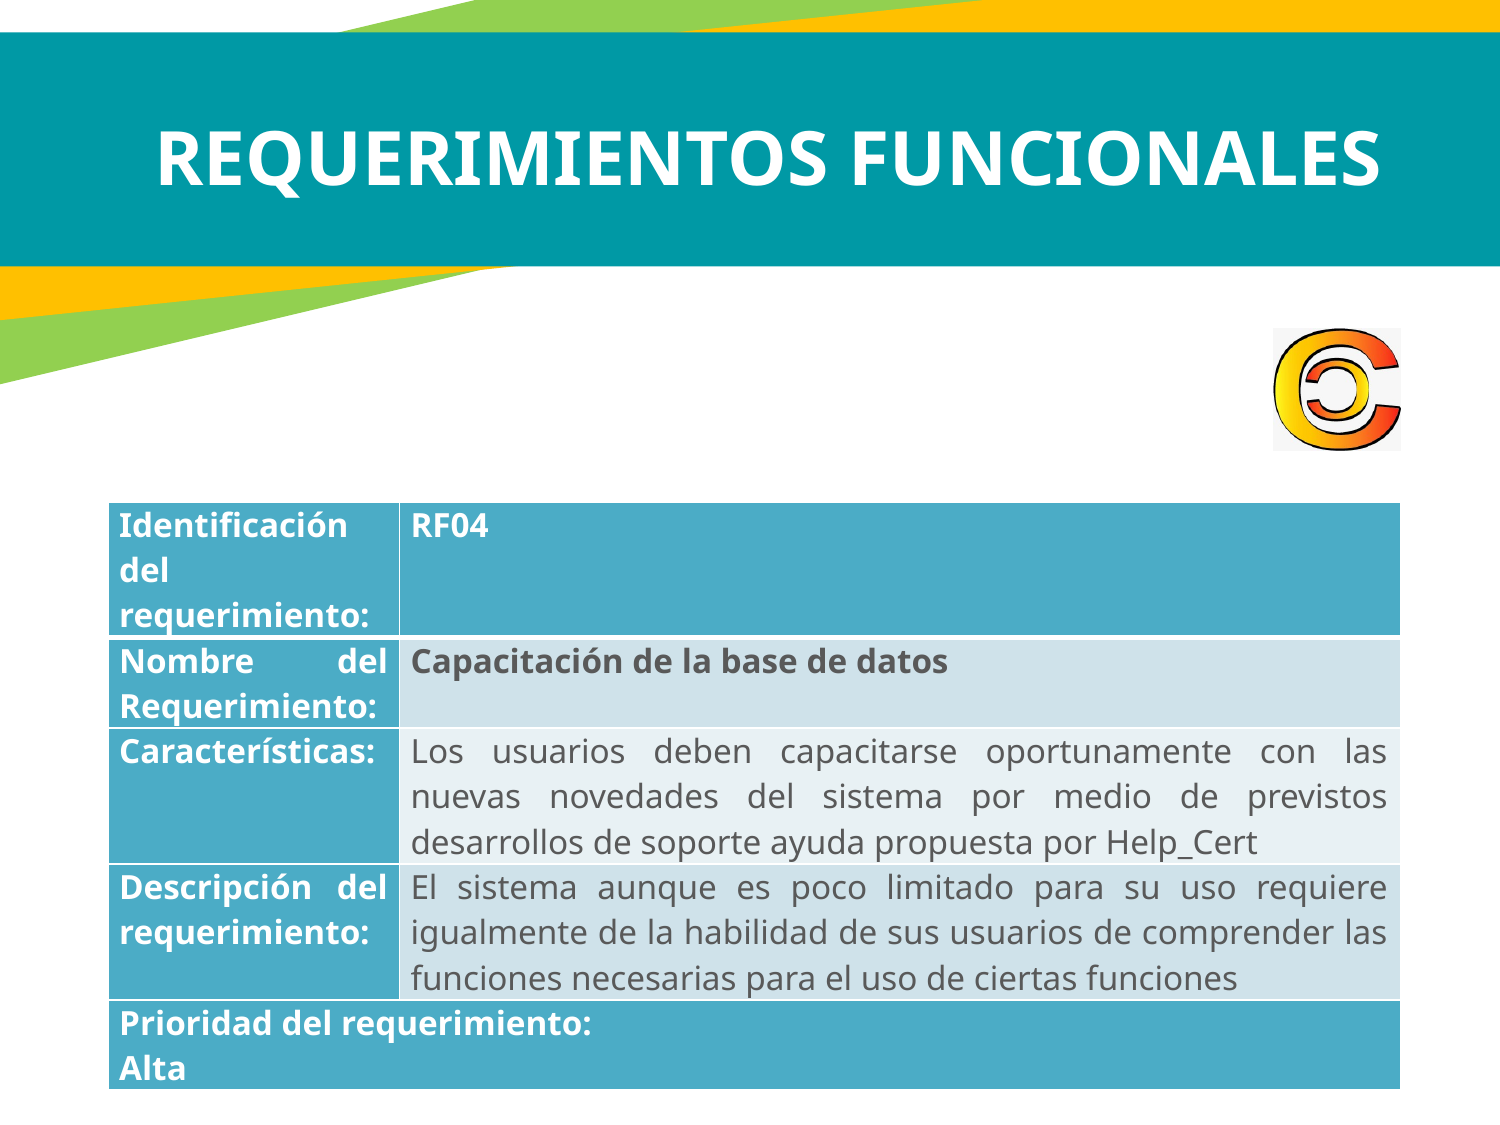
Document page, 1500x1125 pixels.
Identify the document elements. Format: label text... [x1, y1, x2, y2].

table_header Identificación del requerimiento: [109, 503, 399, 635]
table_header RF04 [400, 503, 1400, 635]
table_cell El sistema aunque es poco limitado para su uso requiere igualmente de la habilidad de sus usuarios de comprender las funciones necesarias para el uso de ciertas funciones [400, 865, 1400, 999]
table_cell Prioridad del requerimiento: Alta [109, 1001, 1400, 1089]
table_cell Capacitación de la base de datos [400, 640, 1400, 727]
table_cell Características: [109, 729, 399, 863]
text_box REQUERIMIENTOS FUNCIONALES [37, 103, 1500, 204]
table_cell Los usuarios deben capacitarse oportunamente con las nuevas novedades del sistema por medio de previstos desarrollos de soporte ayuda propuesta por Help_Cert [400, 729, 1400, 863]
table_cell Nombre del Requerimiento: [109, 640, 399, 727]
picture [1273, 328, 1401, 451]
table_cell Descripción del requerimiento: [109, 865, 399, 999]
